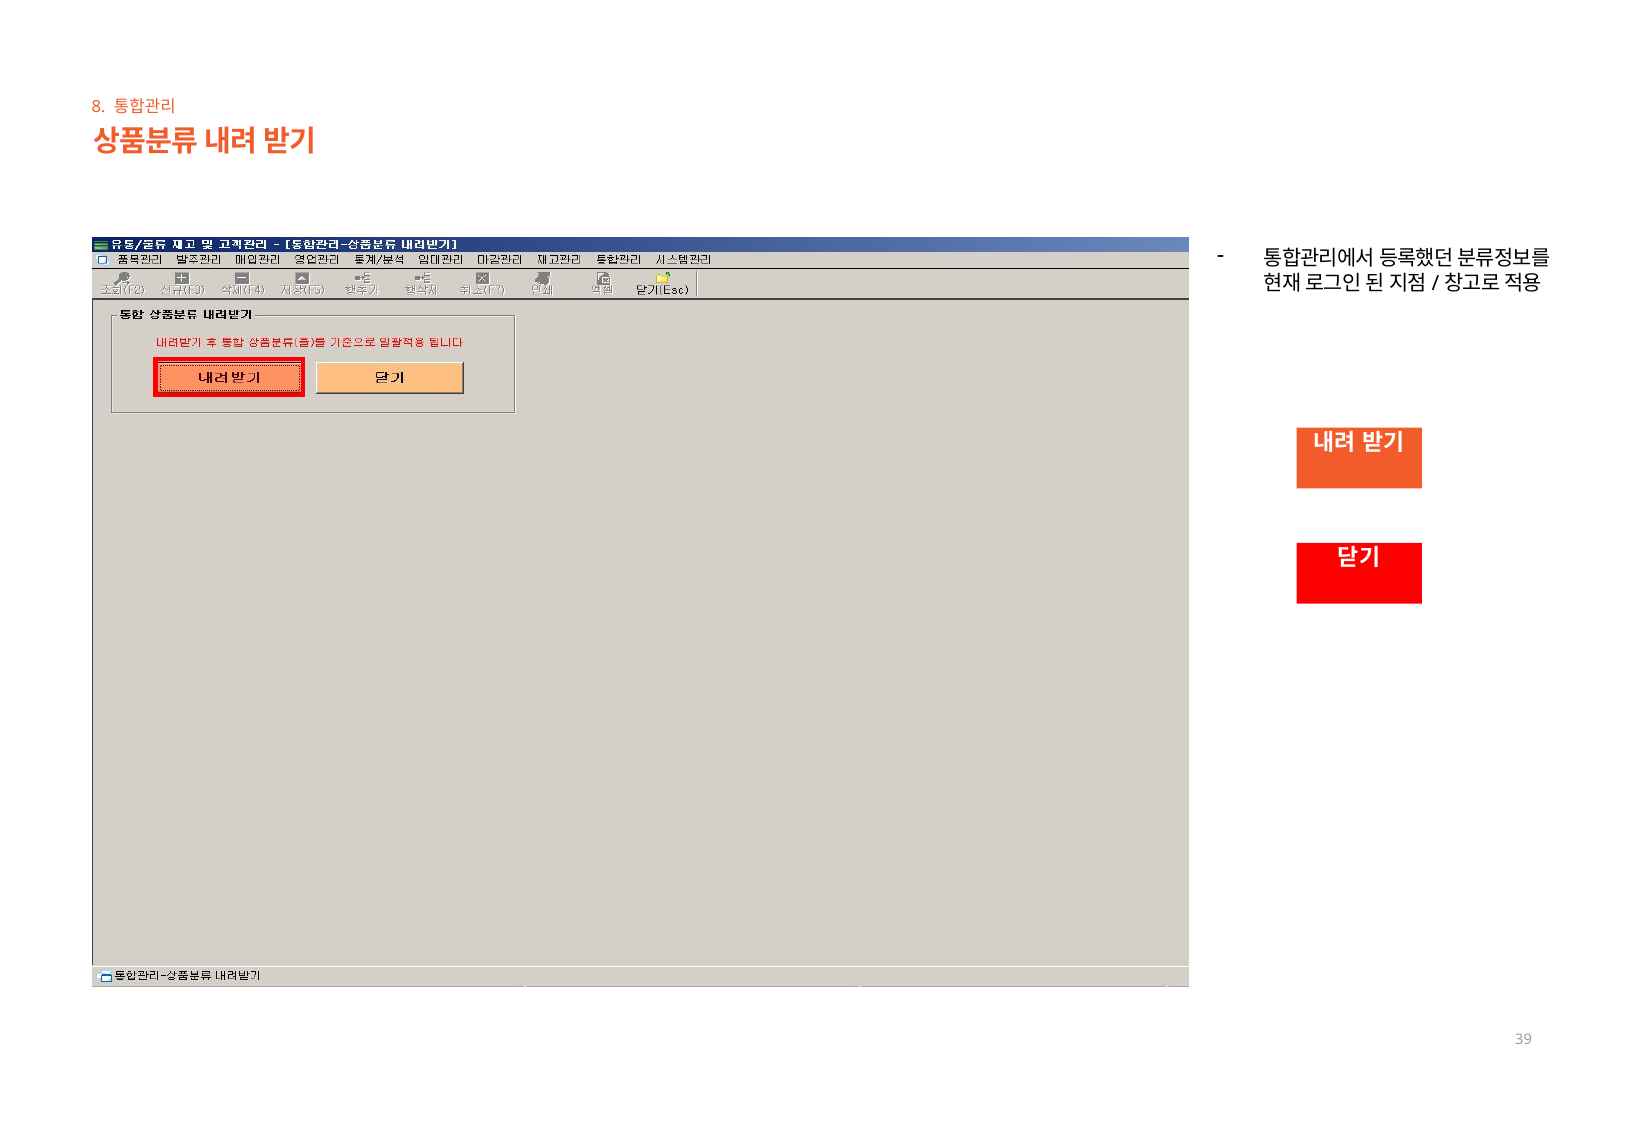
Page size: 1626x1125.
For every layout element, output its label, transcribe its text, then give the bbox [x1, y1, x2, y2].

text_box 8. 통합관리 [91, 95, 176, 116]
slide_number 39 [1183, 1030, 1532, 1091]
picture [92, 237, 1189, 987]
text_box 상품분류 내려 받기 [93, 122, 317, 158]
text_box 내려 받기 [1296, 427, 1422, 489]
text_box 닫기 [1296, 542, 1422, 604]
text_box 통합관리에서 등록했던 분류정보를 현재 로그인 된 지점/창고로 적용 [1202, 237, 1600, 303]
